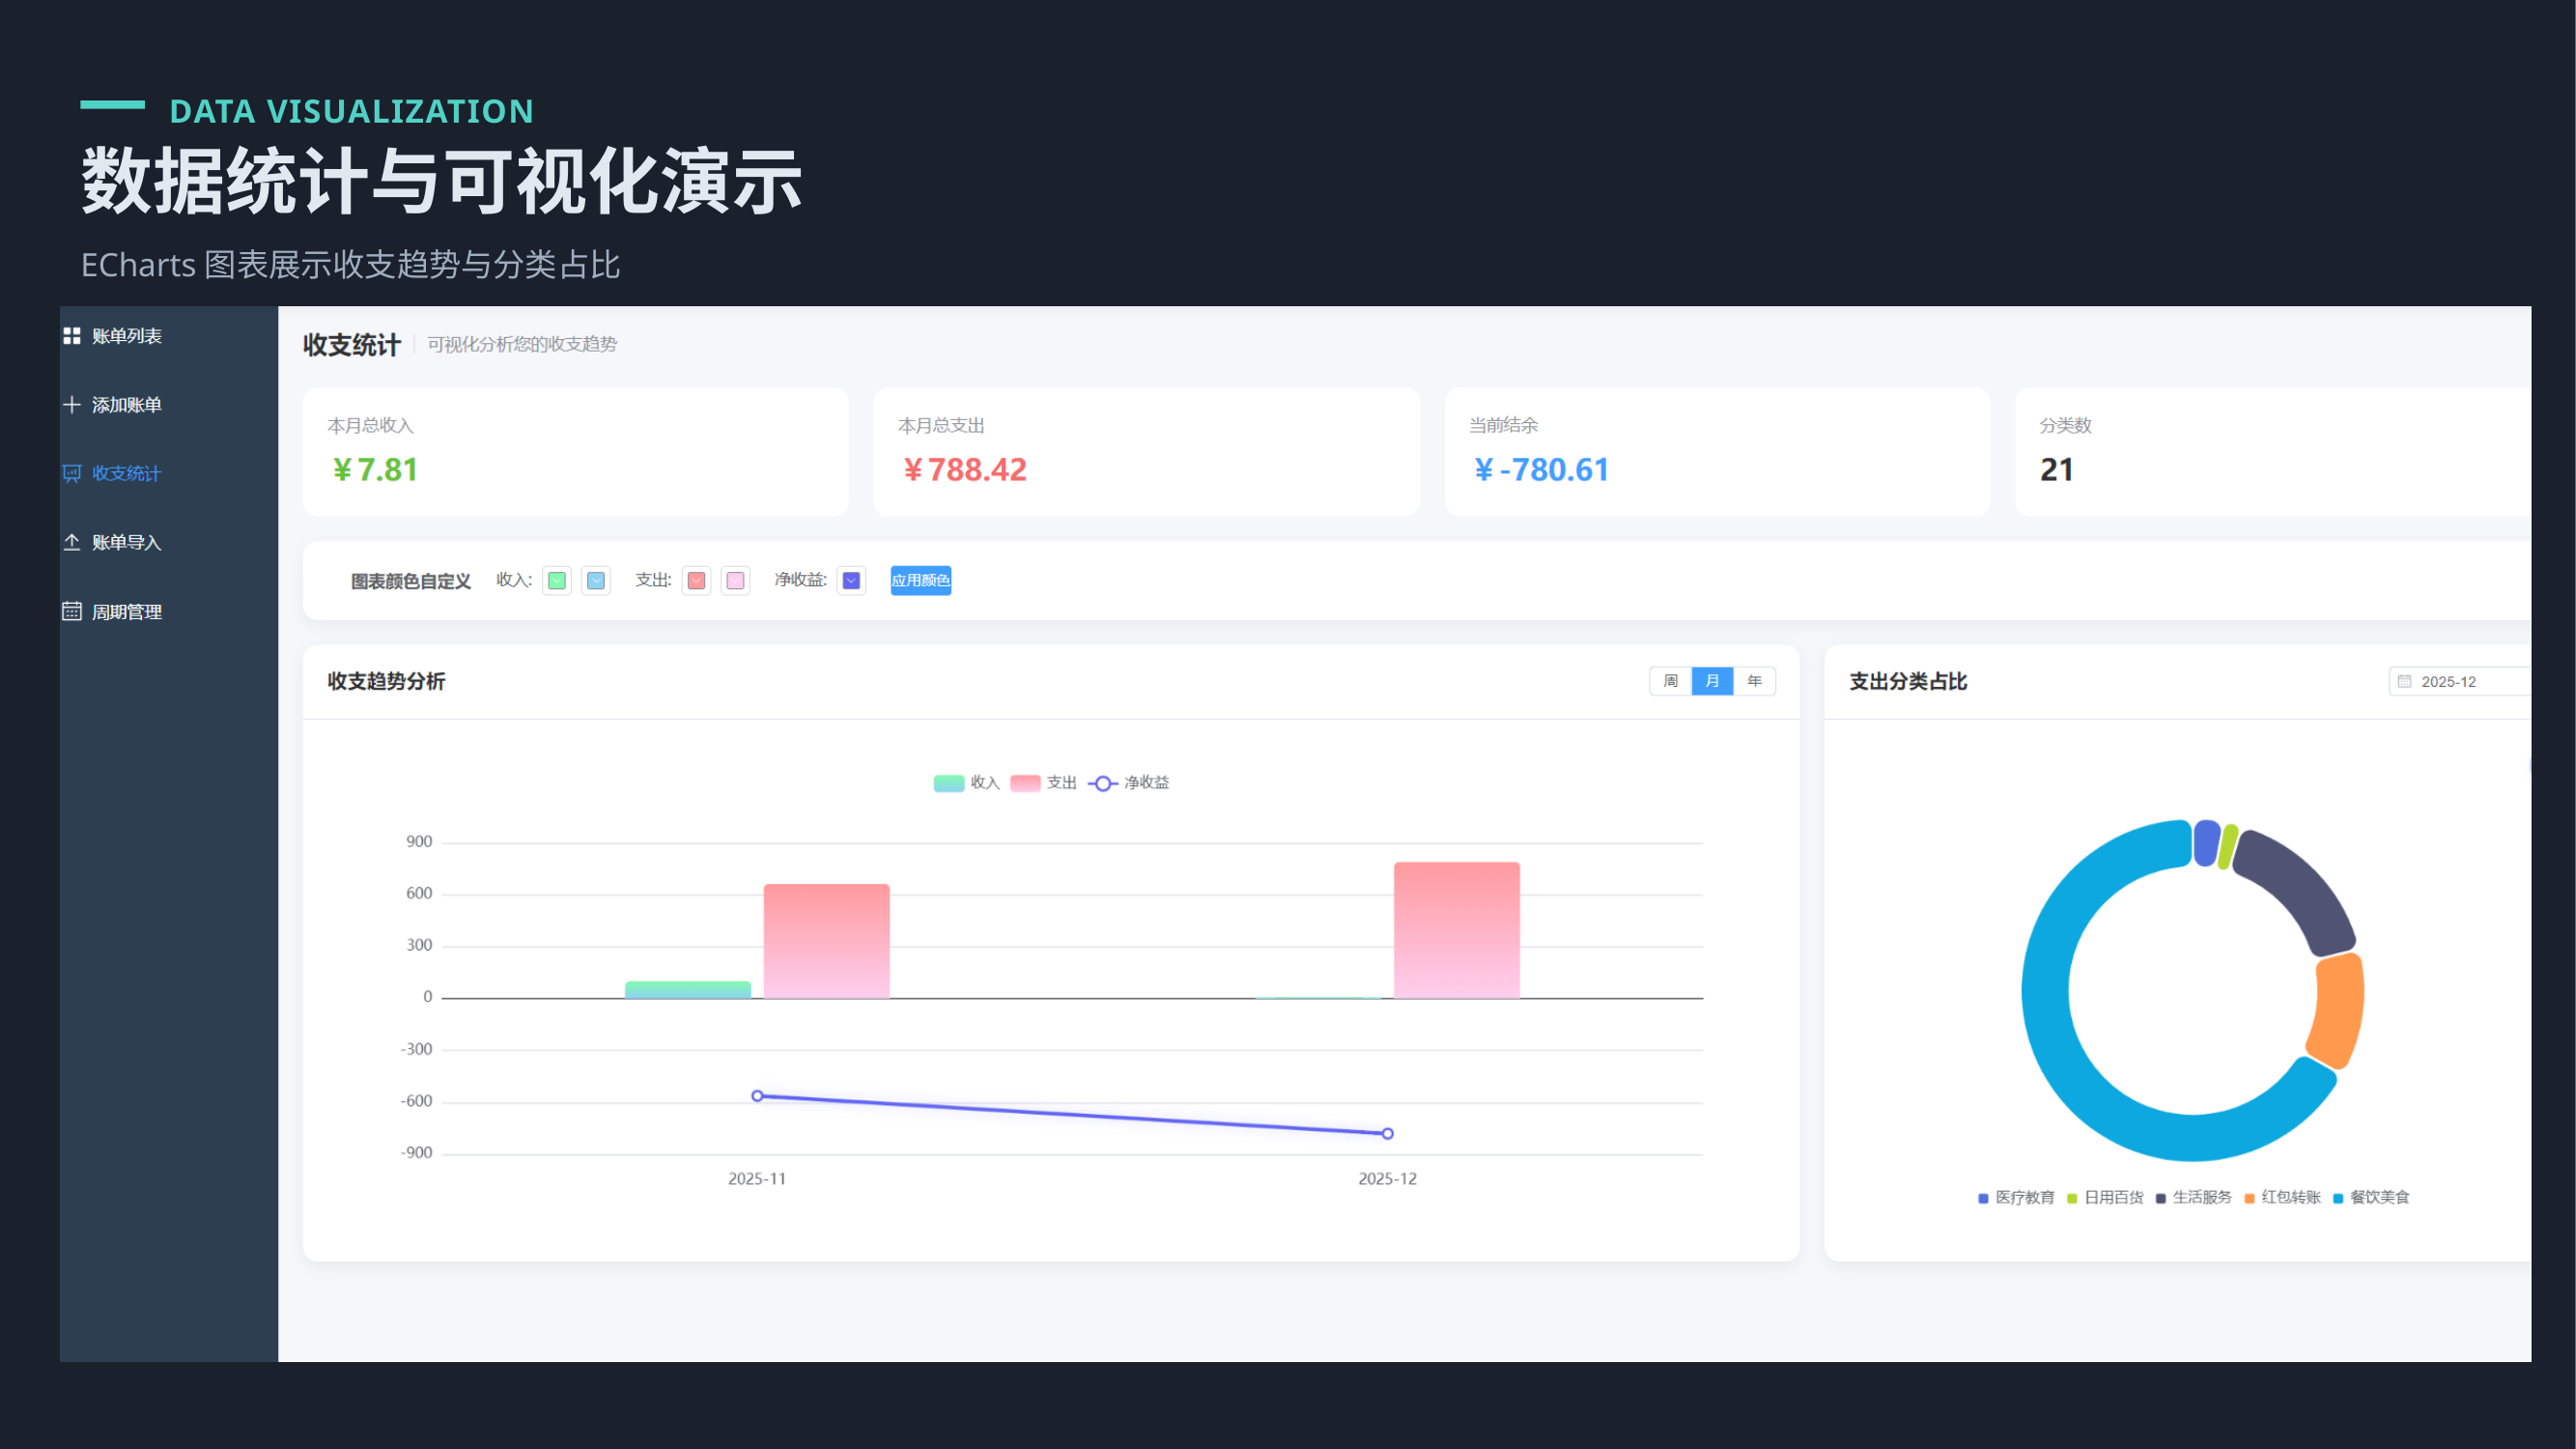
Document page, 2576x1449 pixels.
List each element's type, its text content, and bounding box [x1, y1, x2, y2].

text_box DATA VISUALIZATION [168, 80, 542, 129]
text_box [80, 100, 146, 109]
picture [60, 306, 2532, 1362]
text_box ECharts图表展示收支趋势与分类占比 [80, 233, 2511, 282]
text_box 数据统计与可视化演示 [80, 145, 2532, 226]
